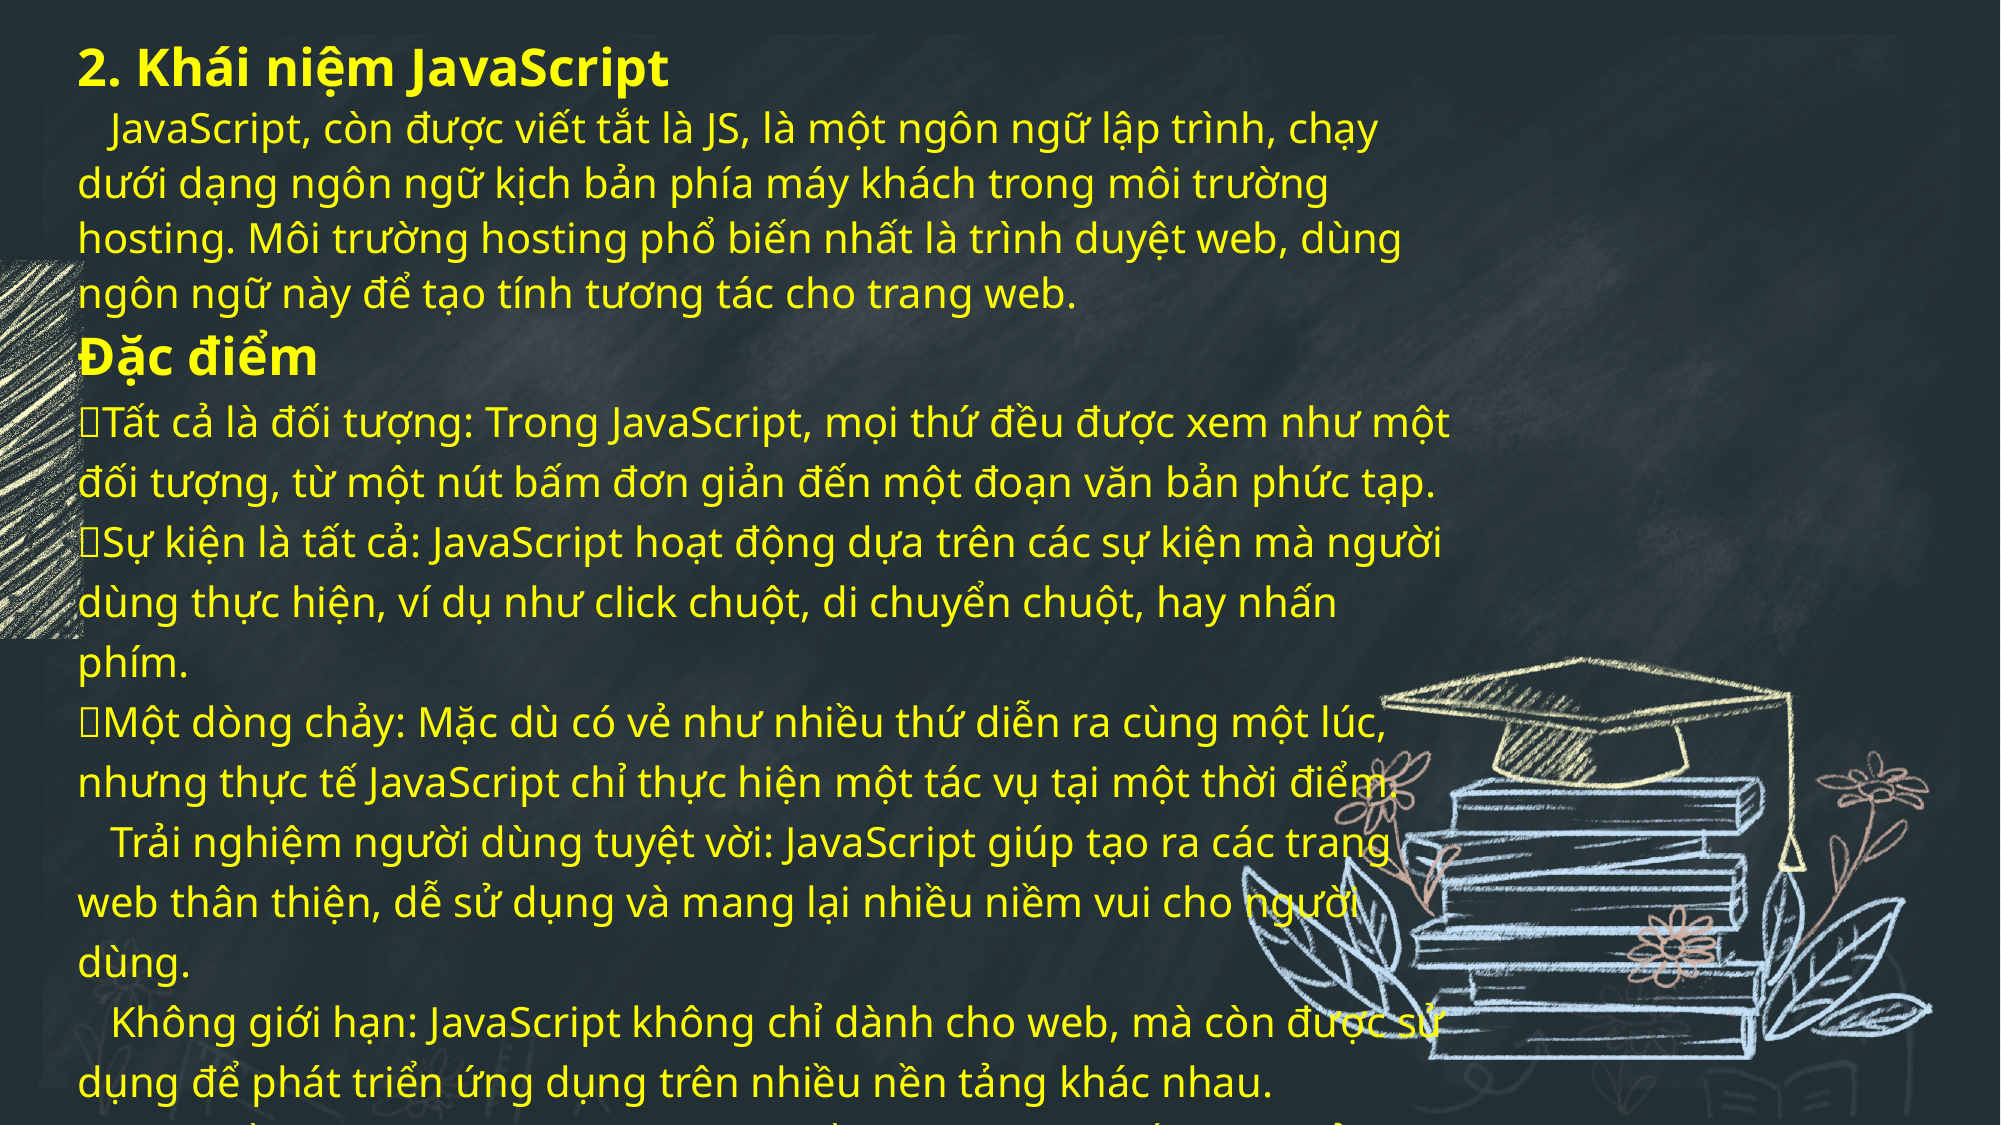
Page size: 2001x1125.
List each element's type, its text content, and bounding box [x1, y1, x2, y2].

picture [0, 0, 2001, 1125]
text_box 2. Khái niệm JavaScript JavaScript, còn được viết tắt là JS, là một ngôn ngữ lập trình, chạy dưới dạng ngôn ngữ kịch bản phía máy khách trong môi trường hosting. Môi trường hosting phổ biến nhất là trình duyệt web, dùng ngôn ngữ này để tạo tính tương tác cho trang web. Đặc điểm Tất cả là đối tượng: Trong JavaScript, mọi thứ đều được xem như một đối tượng, từ một nút bấm đơn giản đến một đoạn văn bản phức tạp. Sự kiện là tất cả: JavaScript hoạt động dựa trên các sự kiện mà người dùng thực hiện, ví dụ như click chuột, di chuyển chuột, hay nhấn phím. Một dòng chảy: Mặc dù có vẻ như nhiều thứ diễn ra cùng một lúc, nhưng thực tế JavaScript chỉ thực hiện một tác vụ tại một thời điểm. Trải nghiệm người dùng tuyệt vời: JavaScript giúp tạo ra các trang web thân thiện, dễ sử dụng và mang lại nhiều niềm vui cho người dùng. Không giới hạn: JavaScript không chỉ dành cho web, mà còn được sử dụng để phát triển ứng dụng trên nhiều nền tảng khác nhau. Cộng đồng lớn mạnh: Có một cộng đồng JavaScript rất đông đảo, luôn sẵn sàng giúp đỡ và chia sẻ kiến thức. [62, 20, 1476, 1125]
